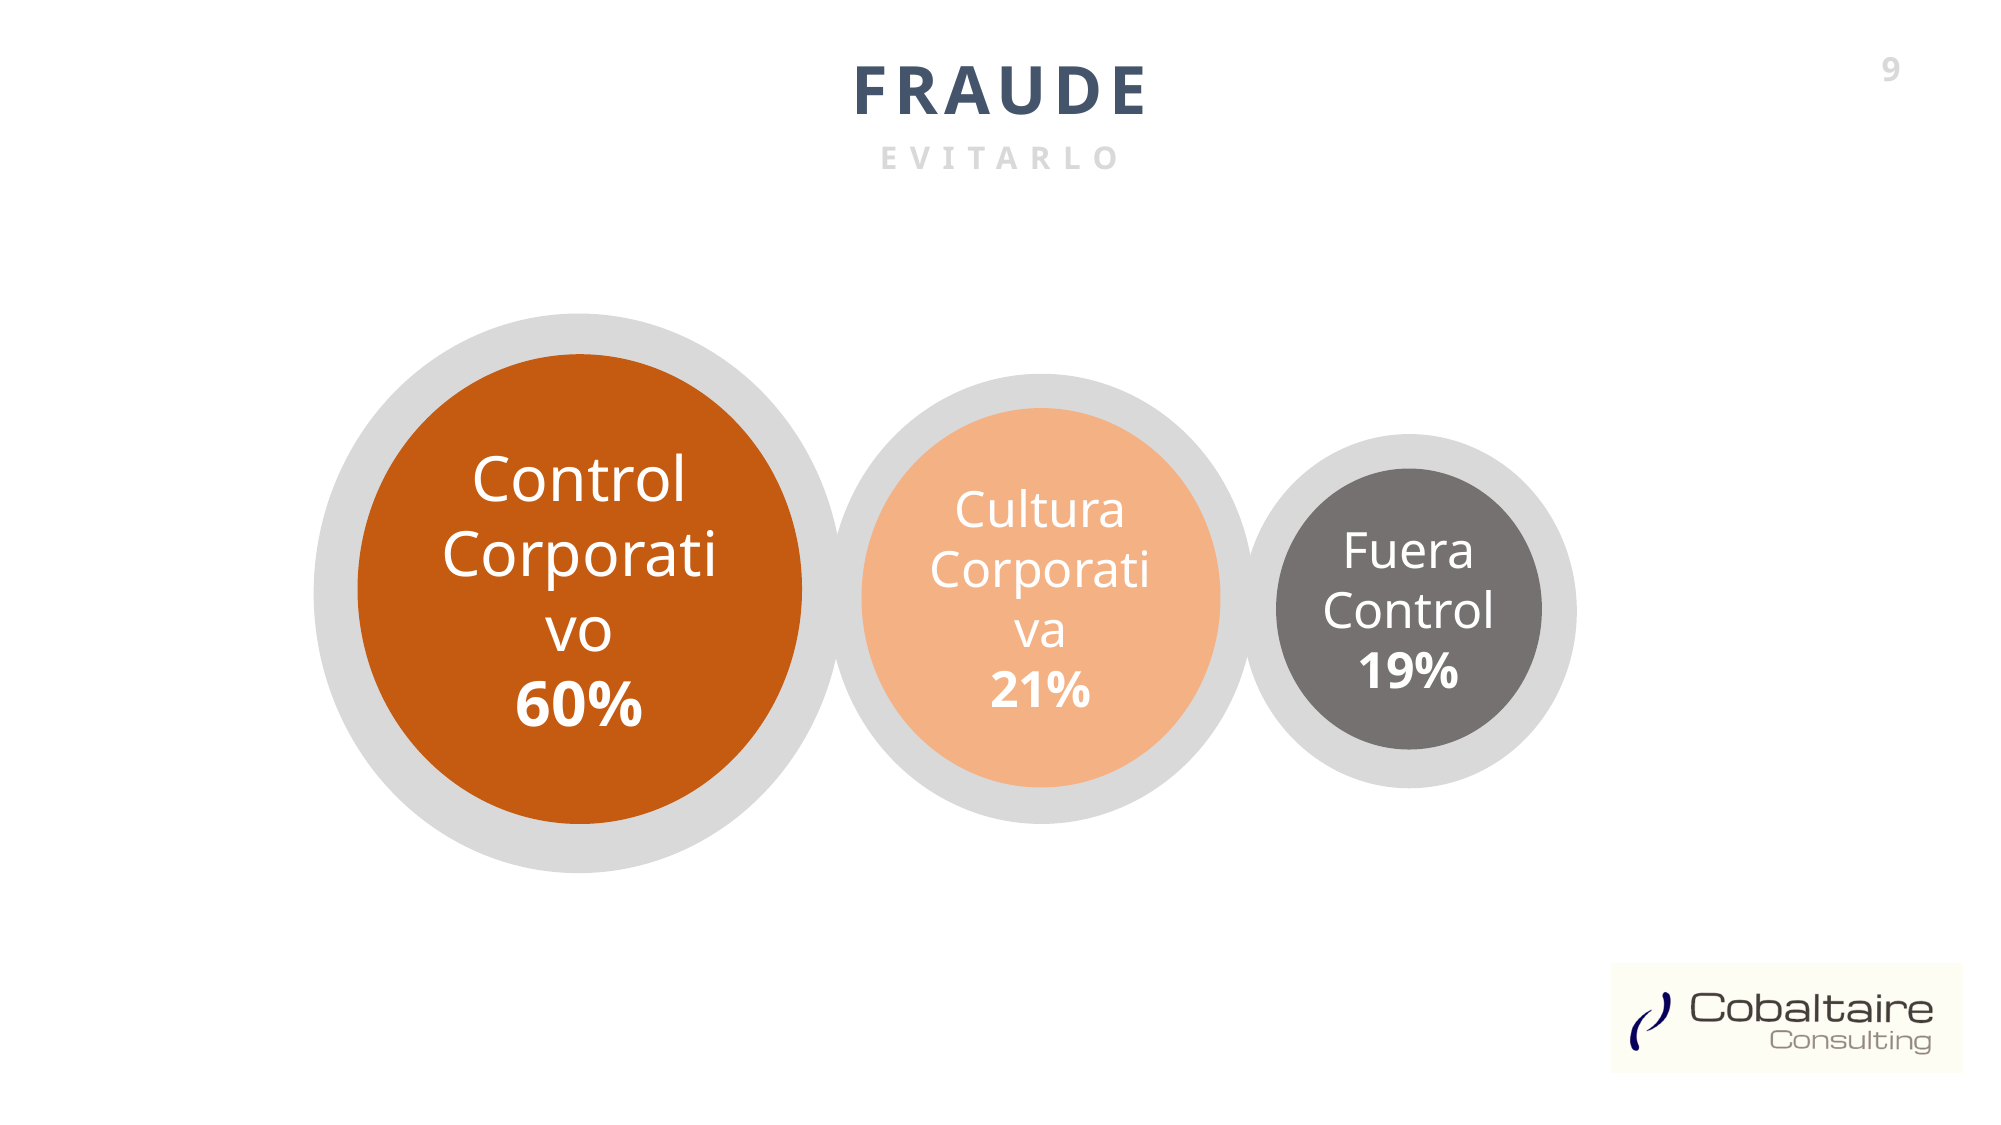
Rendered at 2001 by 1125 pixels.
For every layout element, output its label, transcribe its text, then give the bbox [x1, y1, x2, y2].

text_box FRAUDE [851, 50, 1147, 129]
text_box [828, 373, 1250, 824]
text_box Fuera Control 19% [1276, 468, 1542, 750]
text_box [313, 313, 837, 874]
text_box [1241, 434, 1577, 789]
text_box Control Corporativo 60% [357, 354, 803, 824]
picture [1611, 963, 1963, 1073]
text_box Cultura Corporativa 21% [861, 408, 1221, 788]
text_box EVITARLO [879, 129, 1119, 176]
